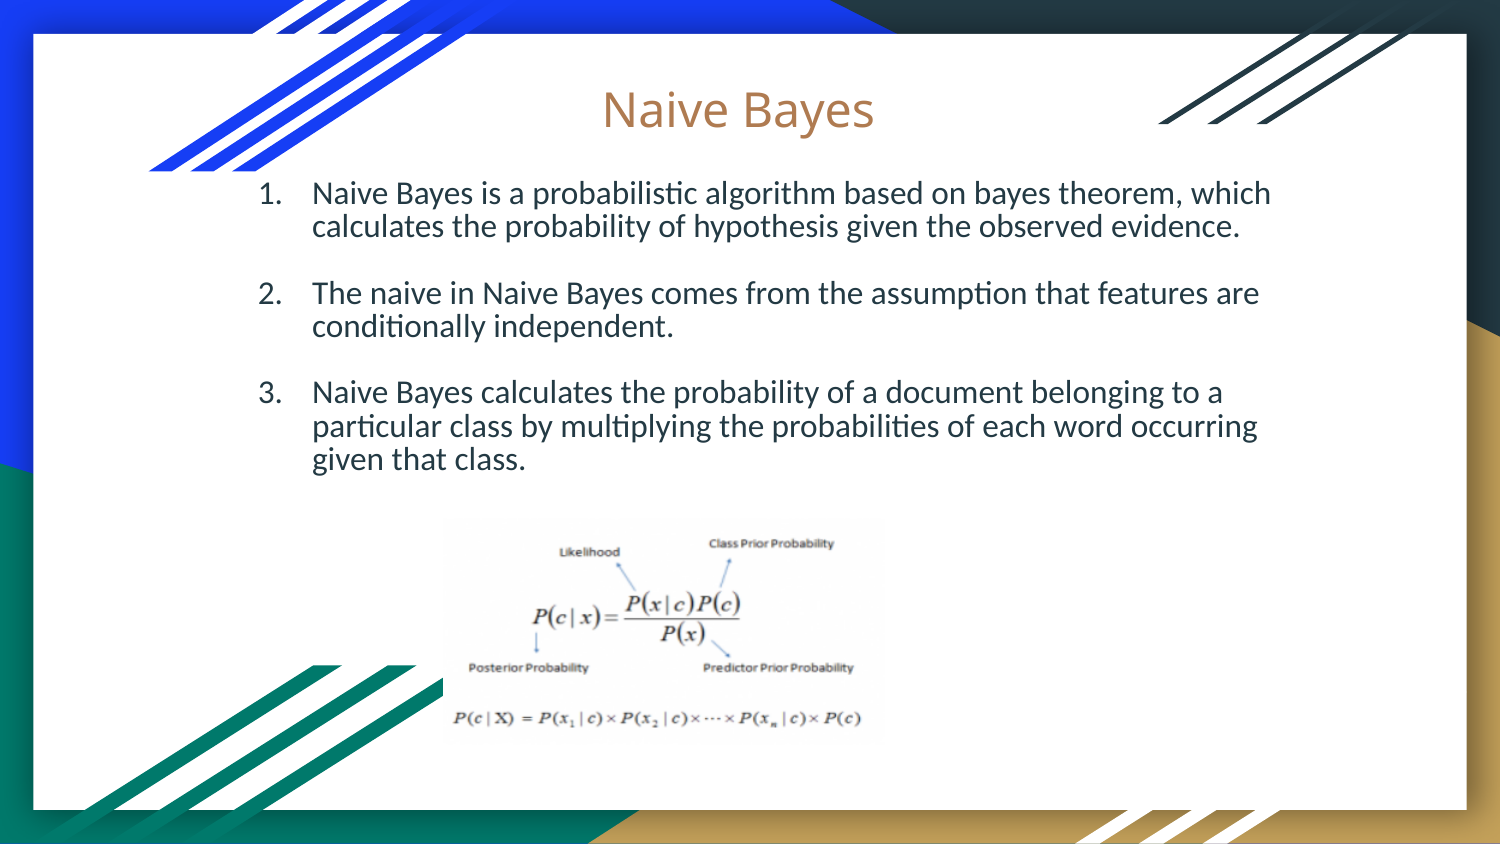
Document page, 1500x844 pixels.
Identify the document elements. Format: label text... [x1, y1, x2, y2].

title Naive Bayes [304, 60, 1185, 157]
subtitle Naive Bayes is a probabilistic algorithm based on bayes theorem, which calculates the probability of hypothesis given the observed evidence. The naive in Naive Bayes comes from the assumption that features are conditionally independent. Naive Bayes calculates the probability of a document belonging to a particular class by multiplying the probabilities of each word occurring given that class. [222, 164, 1295, 506]
picture [443, 489, 901, 758]
